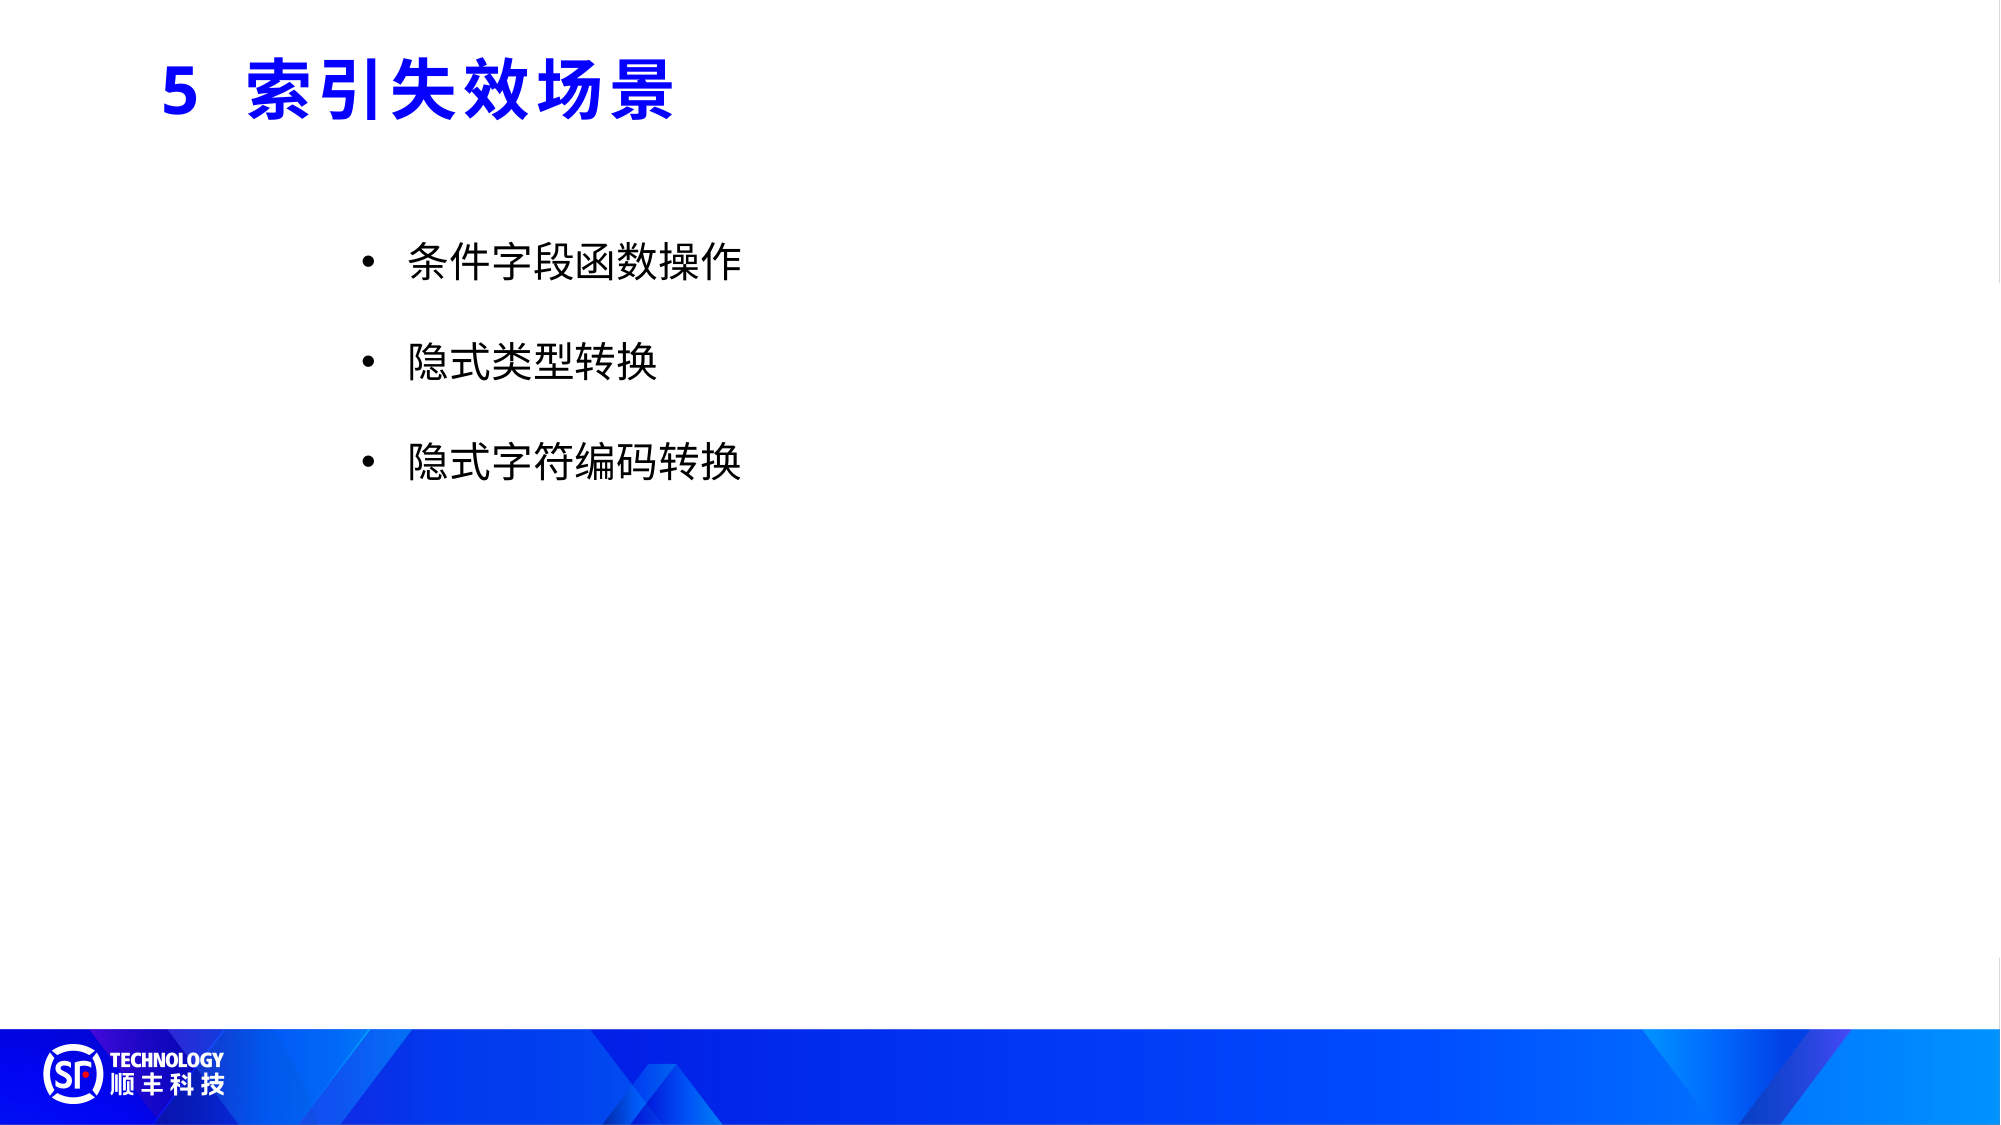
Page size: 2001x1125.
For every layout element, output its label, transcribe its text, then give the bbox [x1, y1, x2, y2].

text_box 5 索引失效场景 [146, 41, 1103, 136]
picture [0, 0, 2000, 1125]
text_box 条件字段函数操作 隐式类型转换 隐式字符编码转换 [346, 228, 1708, 494]
